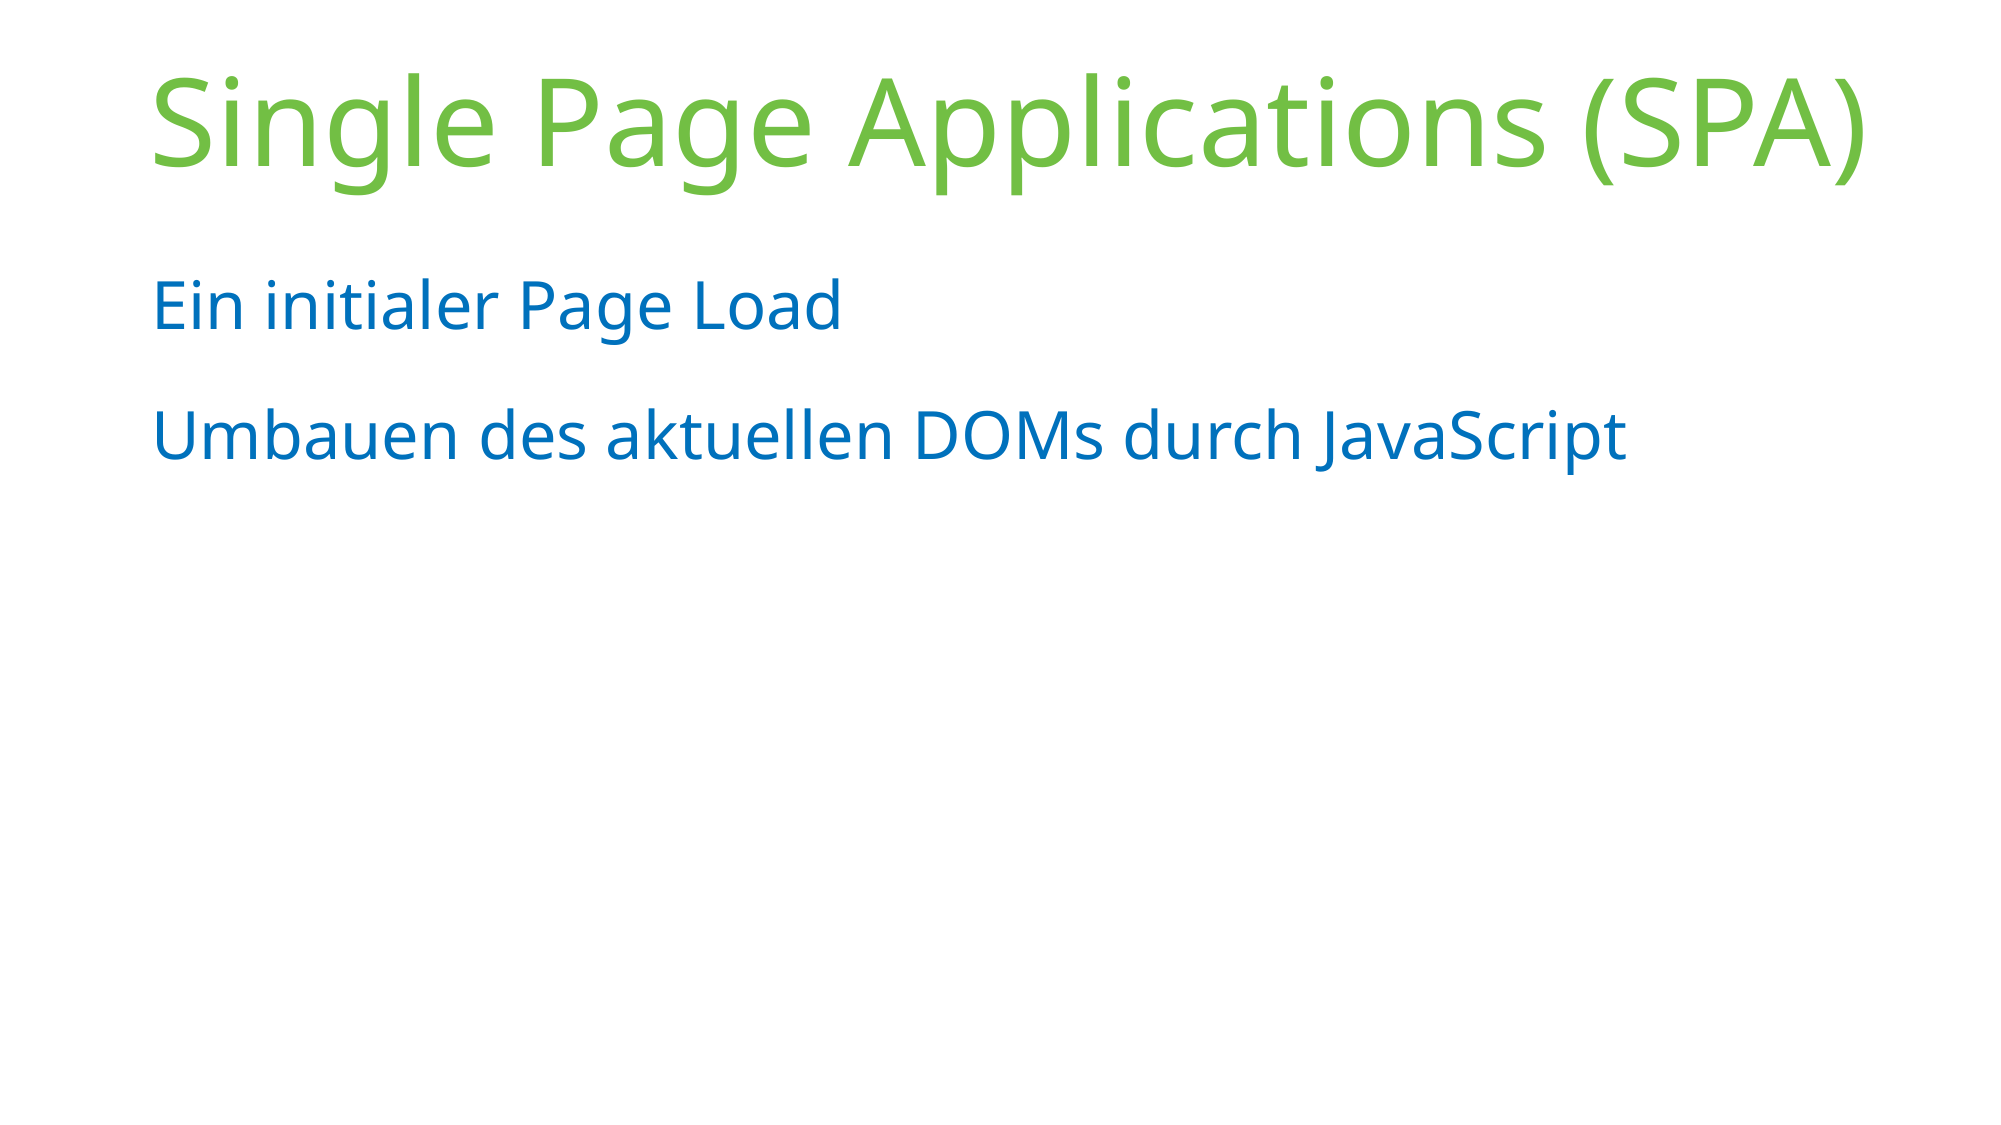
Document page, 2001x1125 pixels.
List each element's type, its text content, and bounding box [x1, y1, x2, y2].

title Single Page Applications (SPA) [149, 42, 1945, 192]
list Ein initialer Page Load Umbauen des aktuellen DOMs durch JavaScript [149, 263, 1945, 1125]
